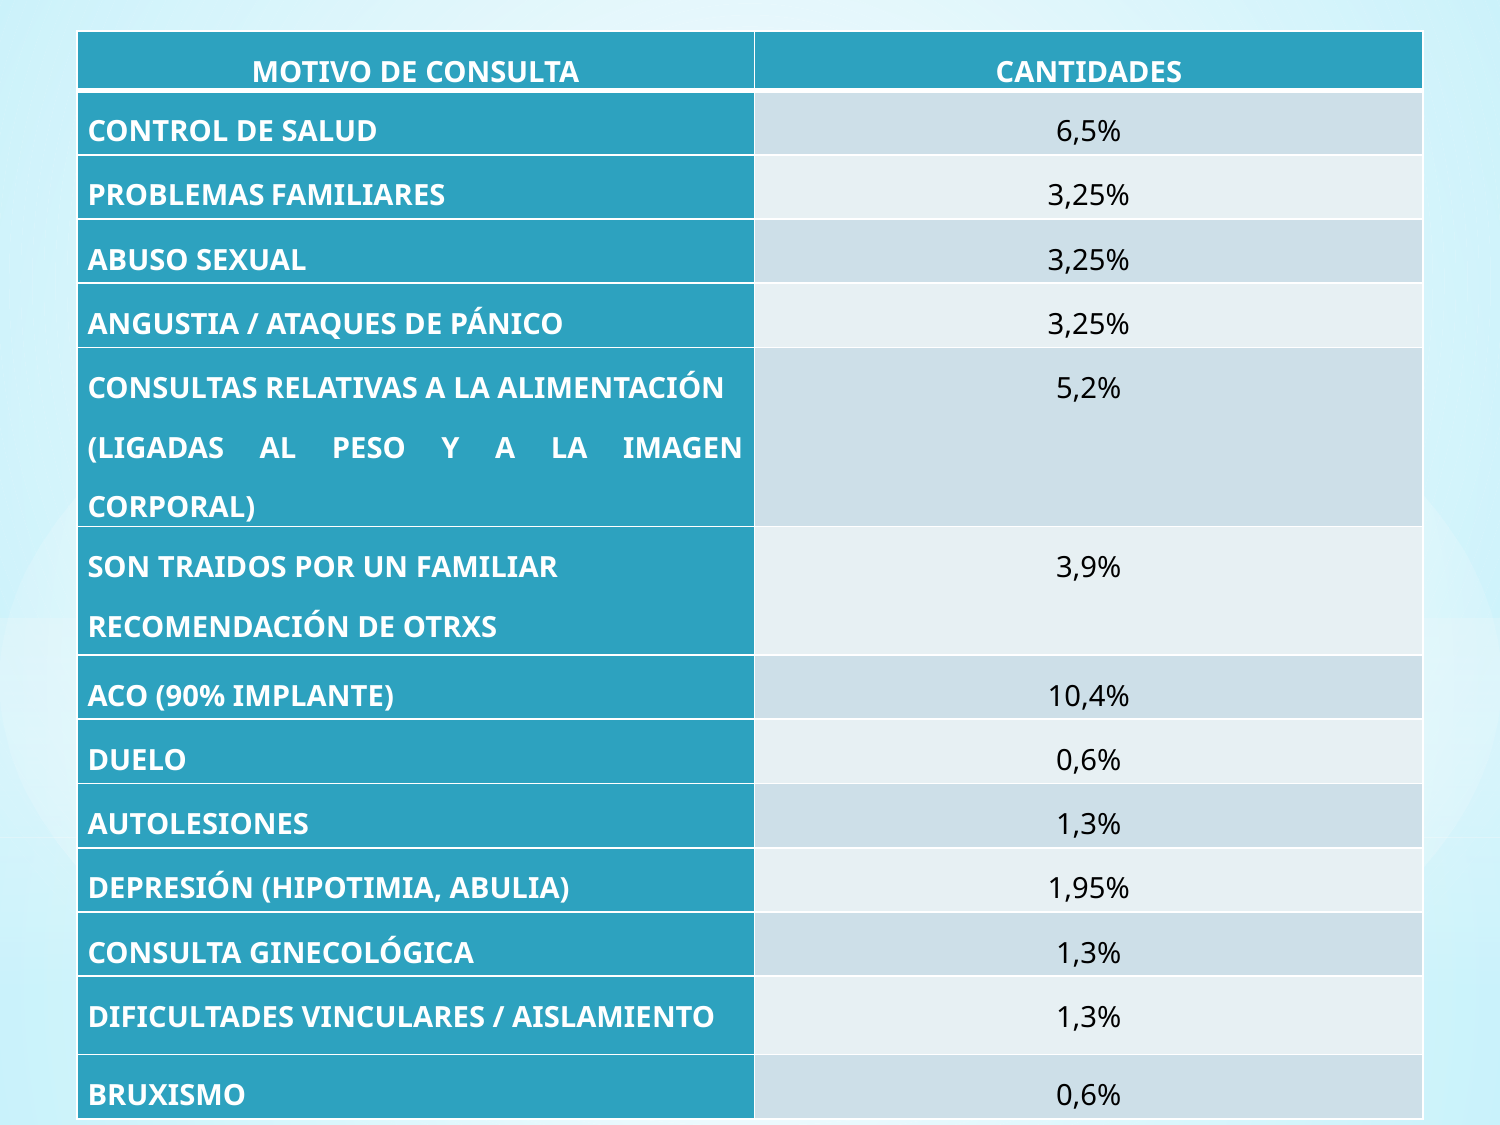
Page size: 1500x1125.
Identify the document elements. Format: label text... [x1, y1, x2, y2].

table_cell DEPRESIÓN (HIPOTIMIA, ABULIA) [78, 849, 754, 911]
table_cell 0,6% [755, 1055, 1422, 1118]
table_cell DIFICULTADES VINCULARES / AISLAMIENTO [78, 977, 754, 1054]
table_cell 1,3% [755, 913, 1422, 975]
table_cell 3,9% [755, 527, 1422, 654]
table_cell SON TRAIDOS POR UN FAMILIAR RECOMENDACIÓN DE OTRXS [78, 527, 754, 654]
table_cell CONSULTAS RELATIVAS A LA ALIMENTACIÓN (LIGADAS AL PESO Y A LA IMAGEN CORPORAL) [78, 348, 754, 526]
table_header CANTIDADES [755, 32, 1422, 88]
table_cell CONTROL DE SALUD [78, 93, 754, 154]
table_cell 3,25% [755, 156, 1422, 218]
table_cell 6,5% [755, 93, 1422, 154]
table_cell 10,4% [755, 656, 1422, 718]
table_cell ABUSO SEXUAL [78, 220, 754, 282]
table_cell ACO (90% IMPLANTE) [78, 656, 754, 718]
table_cell 3,25% [755, 284, 1422, 347]
table_cell 0,6% [755, 720, 1422, 783]
table_cell 5,2% [755, 348, 1422, 526]
table_cell 1,3% [755, 977, 1422, 1054]
table_cell 3,25% [755, 220, 1422, 282]
table_cell DUELO [78, 720, 754, 783]
table_cell ANGUSTIA / ATAQUES DE PÁNICO [78, 284, 754, 347]
table_cell CONSULTA GINECOLÓGICA [78, 913, 754, 975]
table_cell AUTOLESIONES [78, 784, 754, 847]
table_cell PROBLEMAS FAMILIARES [78, 156, 754, 218]
table_cell 1,3% [755, 784, 1422, 847]
table_cell 1,95% [755, 849, 1422, 911]
table_cell BRUXISMO [78, 1055, 754, 1118]
table_header MOTIVO DE CONSULTA [78, 32, 754, 88]
